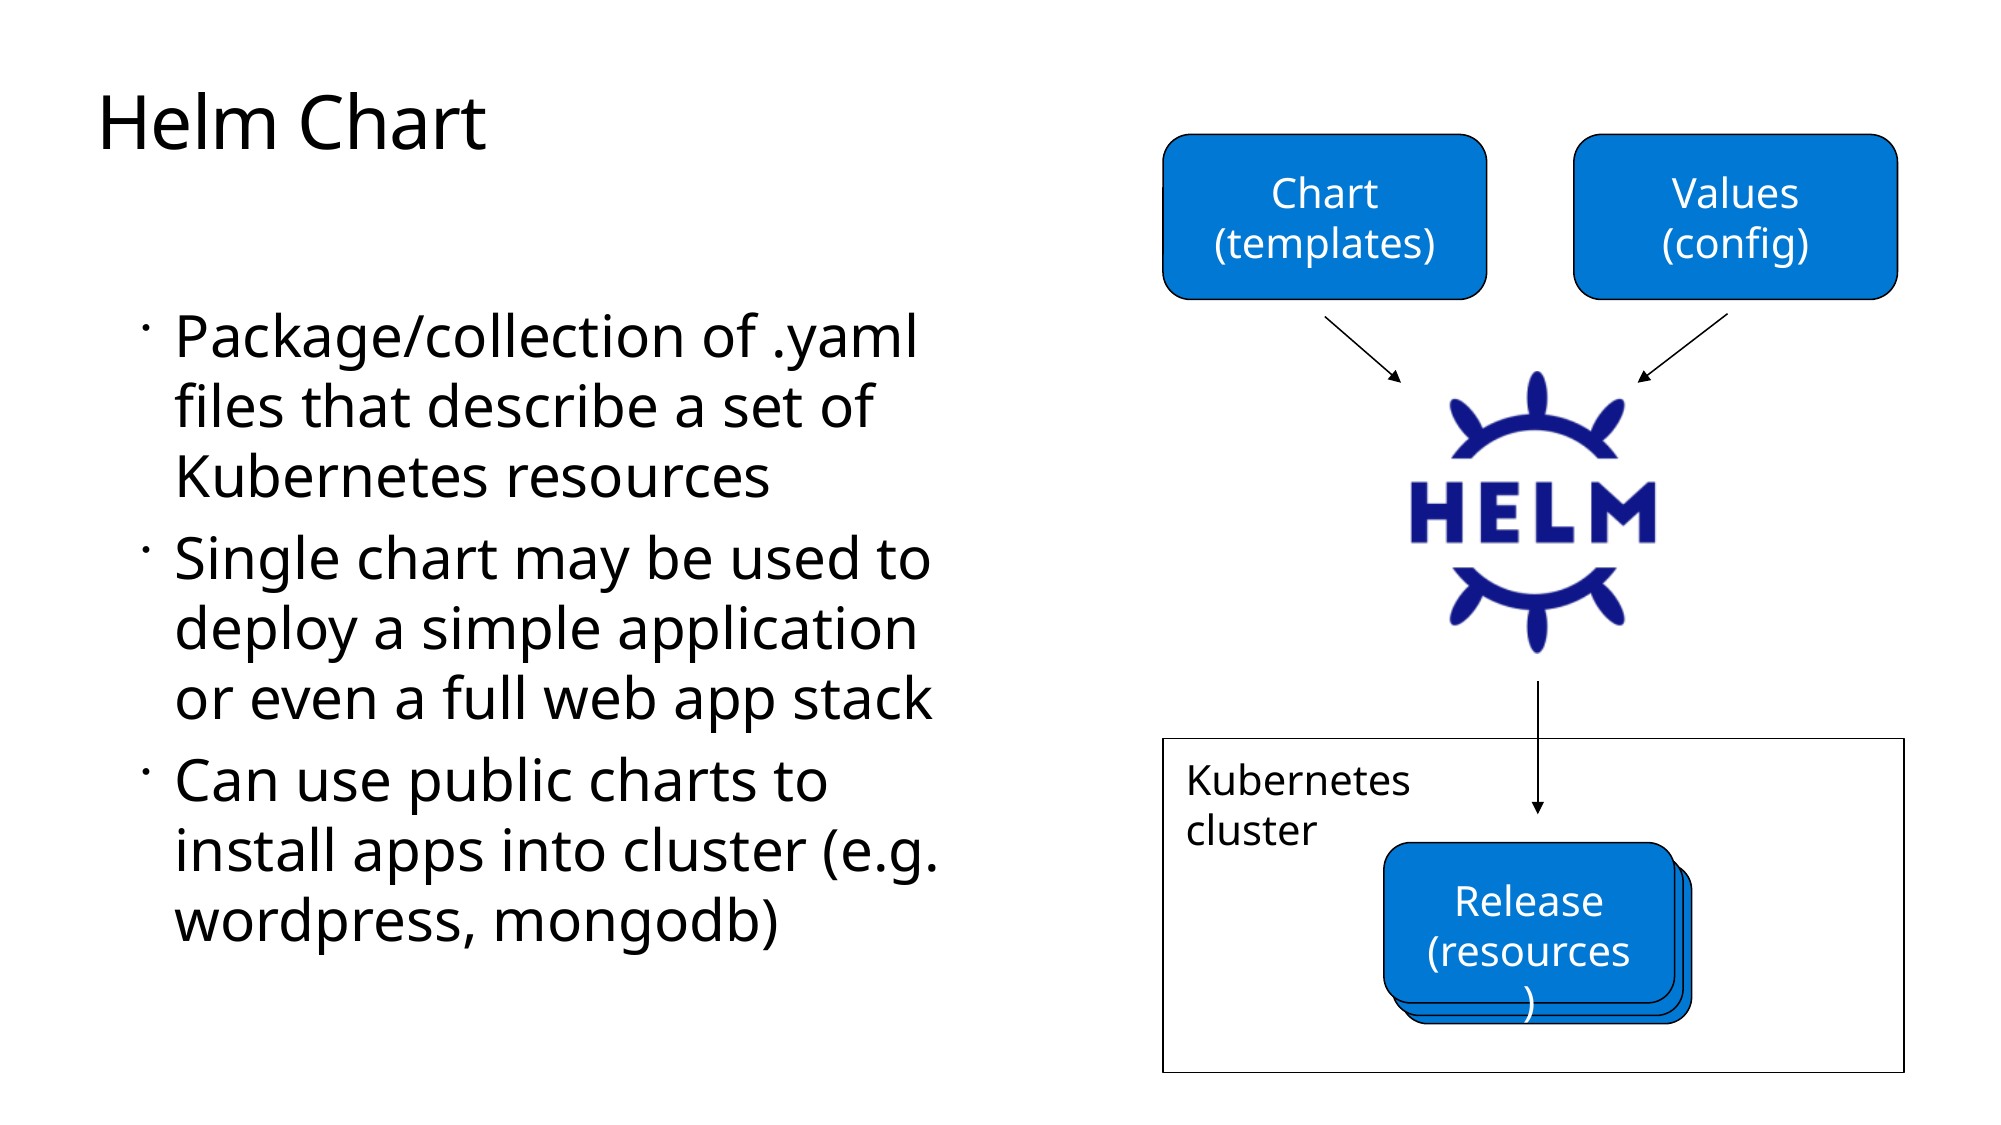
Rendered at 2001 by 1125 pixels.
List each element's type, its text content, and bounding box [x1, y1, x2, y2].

text_box [1405, 867, 1693, 1025]
text_box Values (config) [1573, 133, 1899, 301]
title Helm Chart [96, 75, 1904, 166]
text_box [1393, 860, 1684, 1017]
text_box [1324, 316, 1402, 383]
text_box Release (resources) [1383, 841, 1676, 1004]
picture [1392, 370, 1675, 654]
text_box Kubernetes cluster [1185, 754, 1497, 855]
text_box [1162, 738, 1905, 1073]
text_box Chart (templates) [1162, 133, 1488, 301]
list Package/collection of .yaml files that describe a set of Kubernetes resources Single chart may be used to deploy a simple application or even a full web app stack Can use public charts to install apps into cluster (e.g. wordpress, mongodb) [137, 299, 981, 1049]
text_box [1637, 313, 1728, 384]
